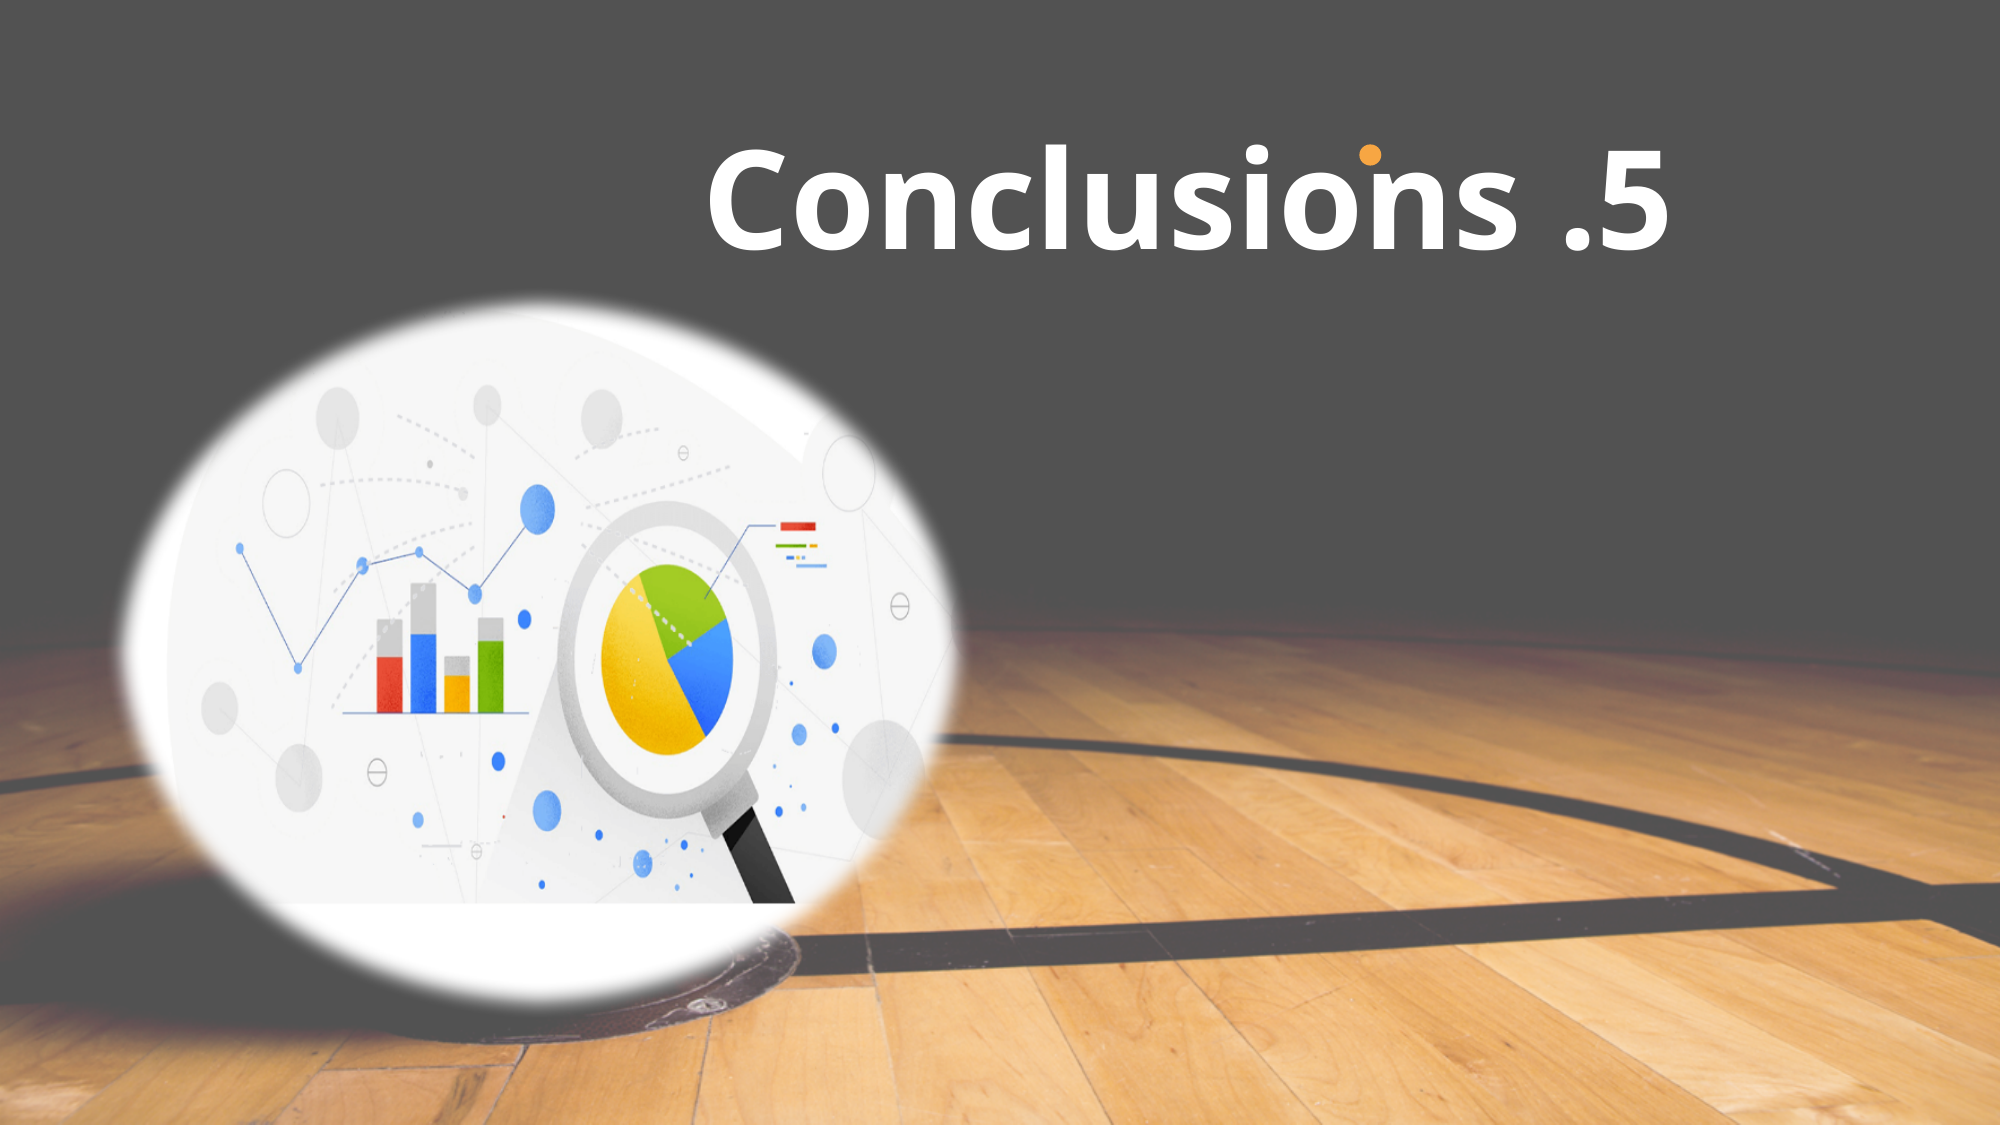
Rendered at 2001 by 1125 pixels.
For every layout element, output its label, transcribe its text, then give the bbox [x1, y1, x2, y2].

text_box 5. Conclusions [613, 104, 1762, 285]
text_box [975, 537, 1401, 964]
picture [104, 286, 975, 1020]
text_box [1358, 143, 1383, 167]
